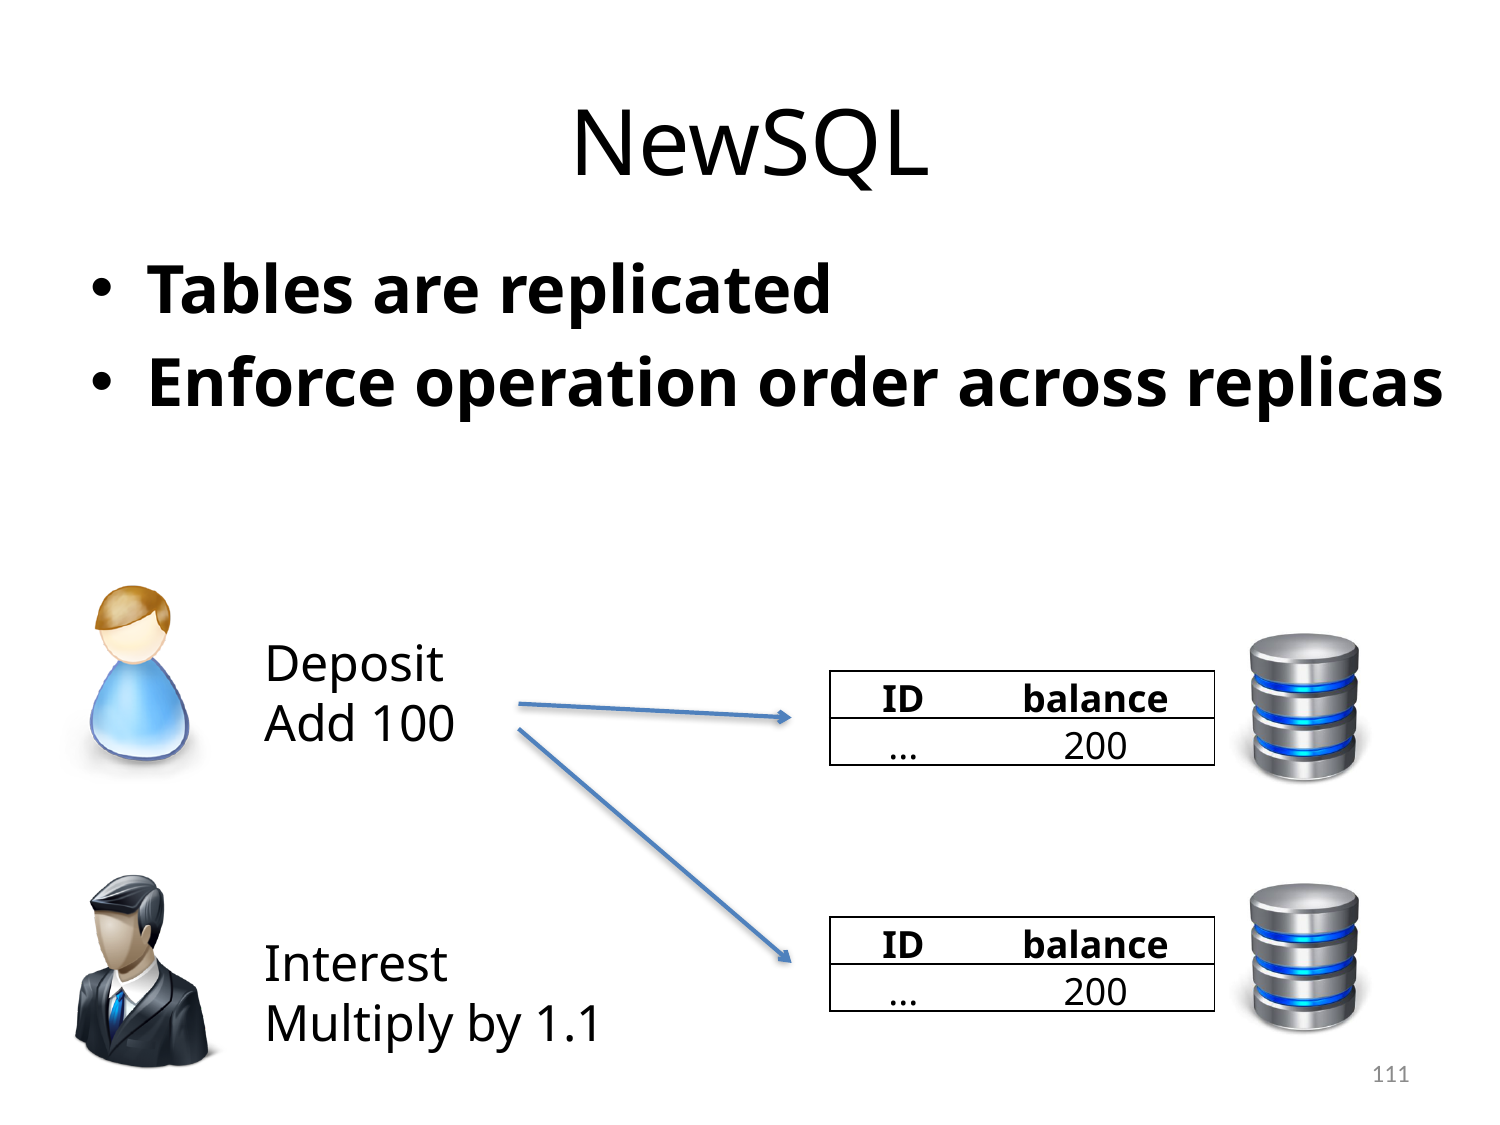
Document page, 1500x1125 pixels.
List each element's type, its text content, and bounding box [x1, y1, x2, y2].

table_header balance [977, 918, 1214, 963]
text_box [518, 703, 792, 718]
picture [1219, 623, 1389, 793]
table_cell 200 [977, 965, 1214, 1010]
table_cell 200 [977, 719, 1214, 764]
table_header balance [977, 672, 1214, 717]
list Tables are replicated Enforce operation order across replicas [75, 239, 1500, 1011]
picture [1219, 873, 1389, 1043]
picture [40, 873, 239, 1071]
table_header ID [831, 918, 977, 963]
picture [26, 571, 239, 784]
slide_number 111 [1074, 1042, 1425, 1103]
table_cell ... [831, 965, 977, 1010]
table_header ID [831, 672, 977, 717]
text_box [518, 728, 792, 964]
table_cell ... [831, 719, 977, 764]
text_box Deposit Add 100 Interest Multiply by 1.1 [249, 623, 679, 1059]
title NewSQL [75, 45, 1425, 233]
